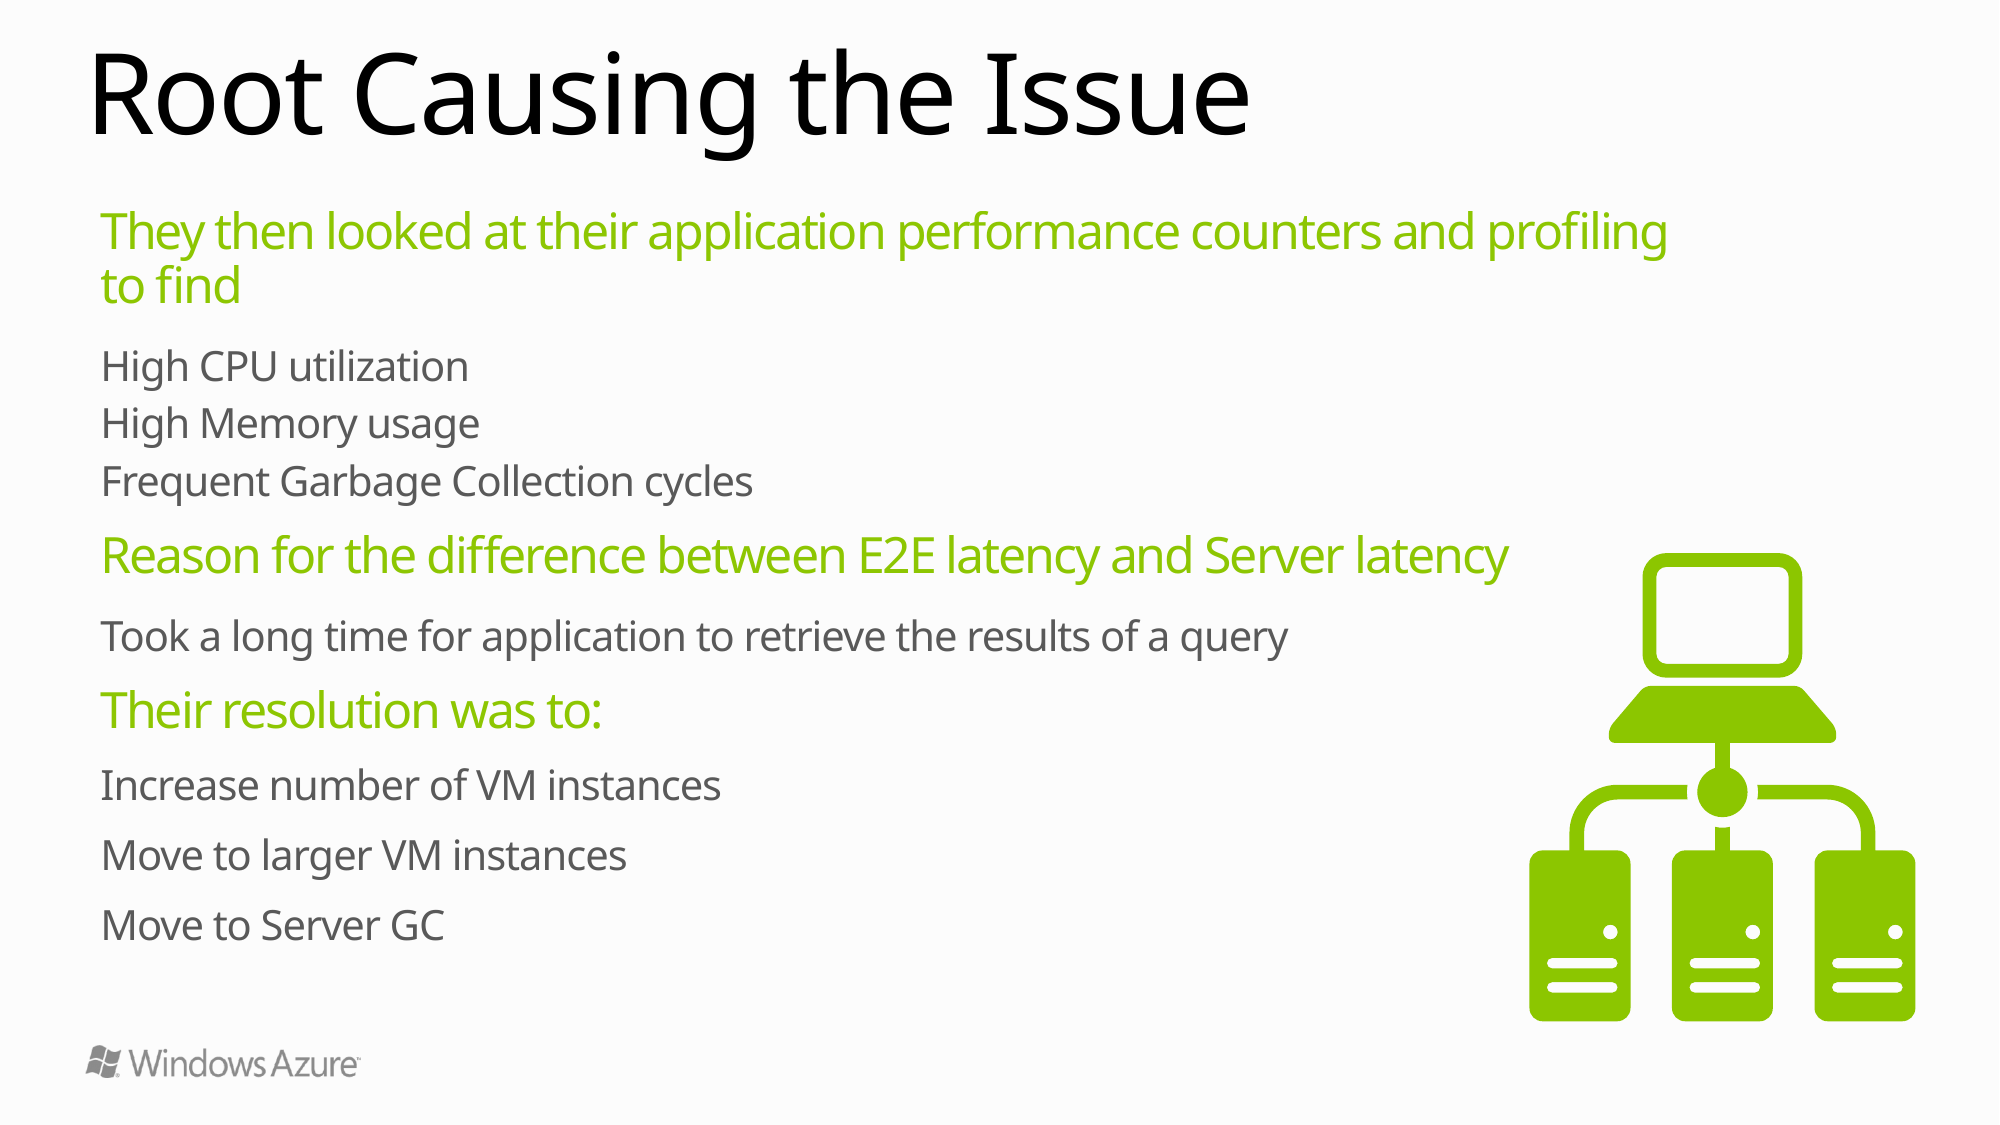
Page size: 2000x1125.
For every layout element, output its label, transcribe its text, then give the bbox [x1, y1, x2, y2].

text_box They then looked at their application performance counters and profiling to find High CPU utilization High Memory usage Frequent Garbage Collection cycles Reason for the difference between E2E latency and Server latency Took a long time for application to retrieve the results of a query Their resolution was to: Increase number of VM instances Move to larger VM instances Move to Server GC [85, 198, 1699, 985]
title Root Causing the Issue [85, 37, 1914, 161]
text_box [1757, 784, 1916, 1022]
text_box [1642, 553, 1803, 678]
text_box [1671, 826, 1773, 1022]
text_box [1608, 685, 1837, 818]
text_box [1529, 784, 1688, 1022]
